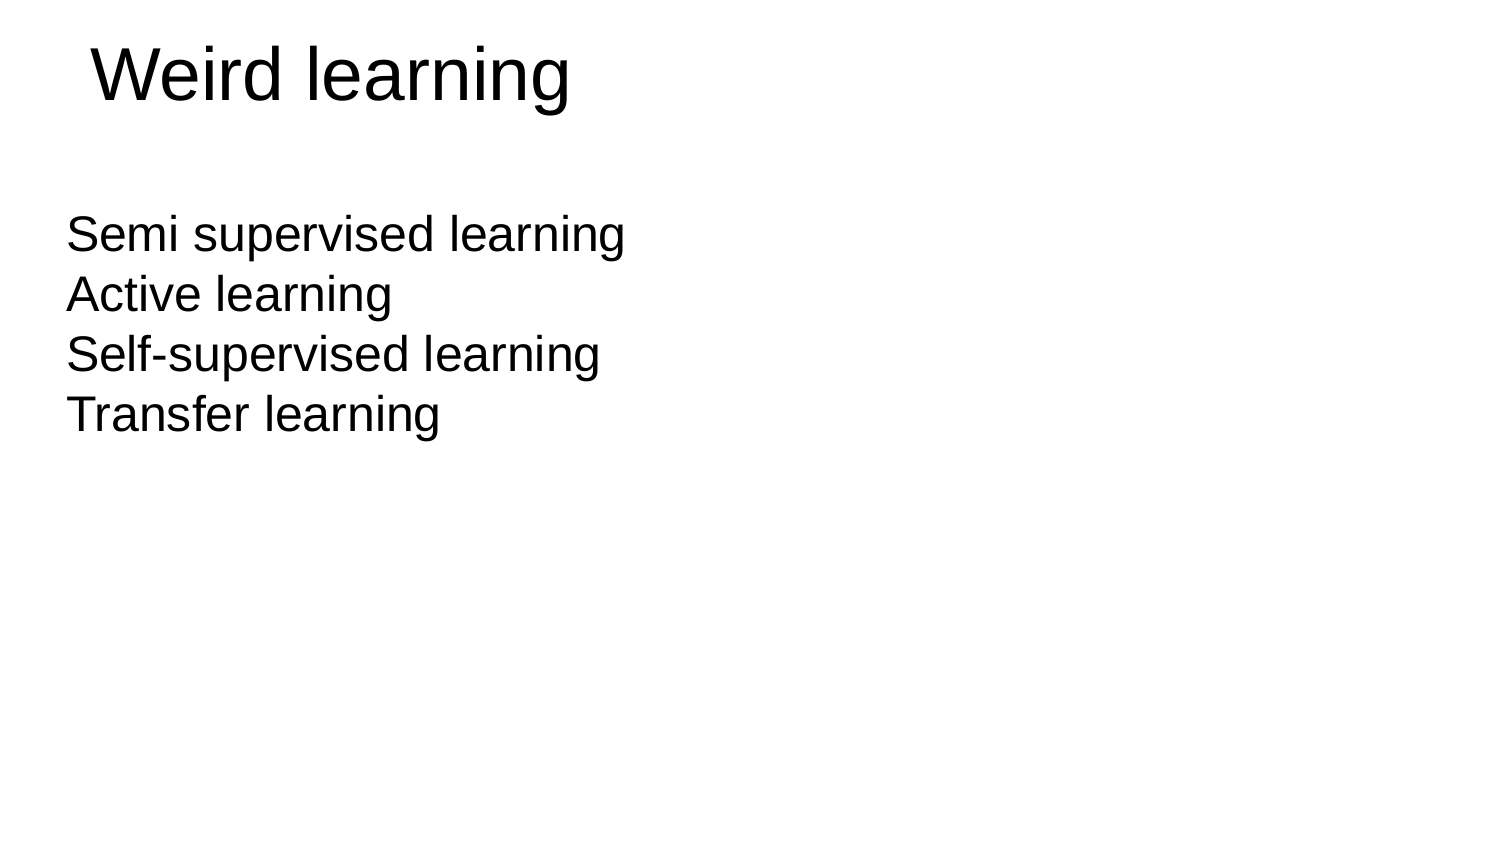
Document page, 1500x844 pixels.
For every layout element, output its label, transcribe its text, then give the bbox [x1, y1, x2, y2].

title Weird learning [75, 25, 1425, 131]
list Semi supervised learning Active learning Self-supervised learning Transfer learning [51, 186, 1449, 747]
